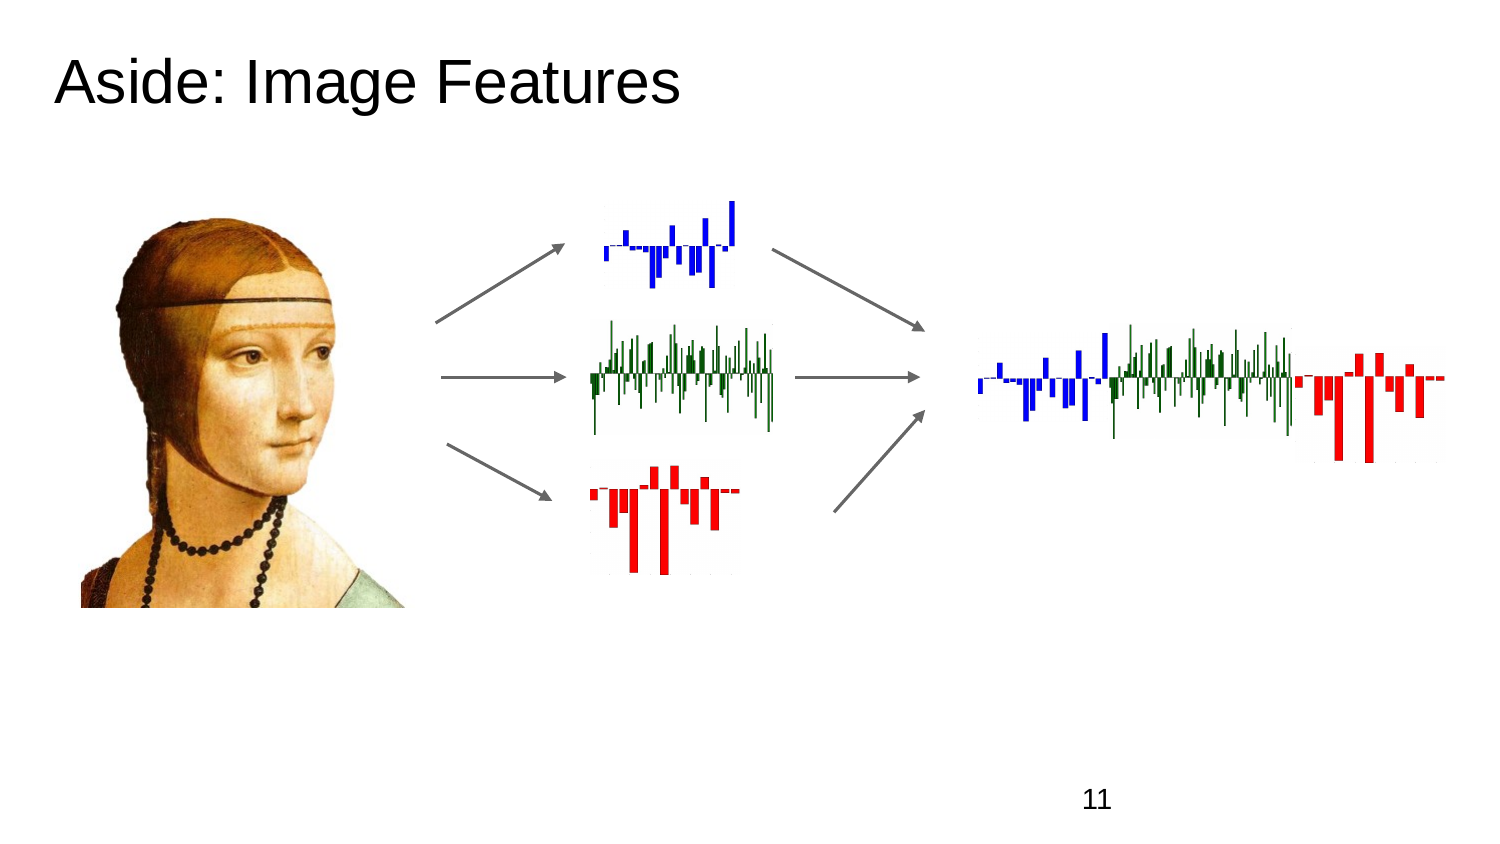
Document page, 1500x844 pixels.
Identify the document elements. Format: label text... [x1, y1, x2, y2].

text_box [435, 243, 566, 324]
slide_number ‹#› [1066, 765, 1157, 831]
picture [590, 458, 742, 576]
picture [1295, 346, 1446, 463]
picture [78, 211, 430, 608]
picture [604, 199, 735, 289]
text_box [771, 248, 926, 332]
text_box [446, 443, 553, 502]
picture [590, 318, 773, 436]
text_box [833, 409, 926, 513]
picture [978, 322, 1292, 440]
text_box Aside: Image Features [39, 26, 1467, 118]
